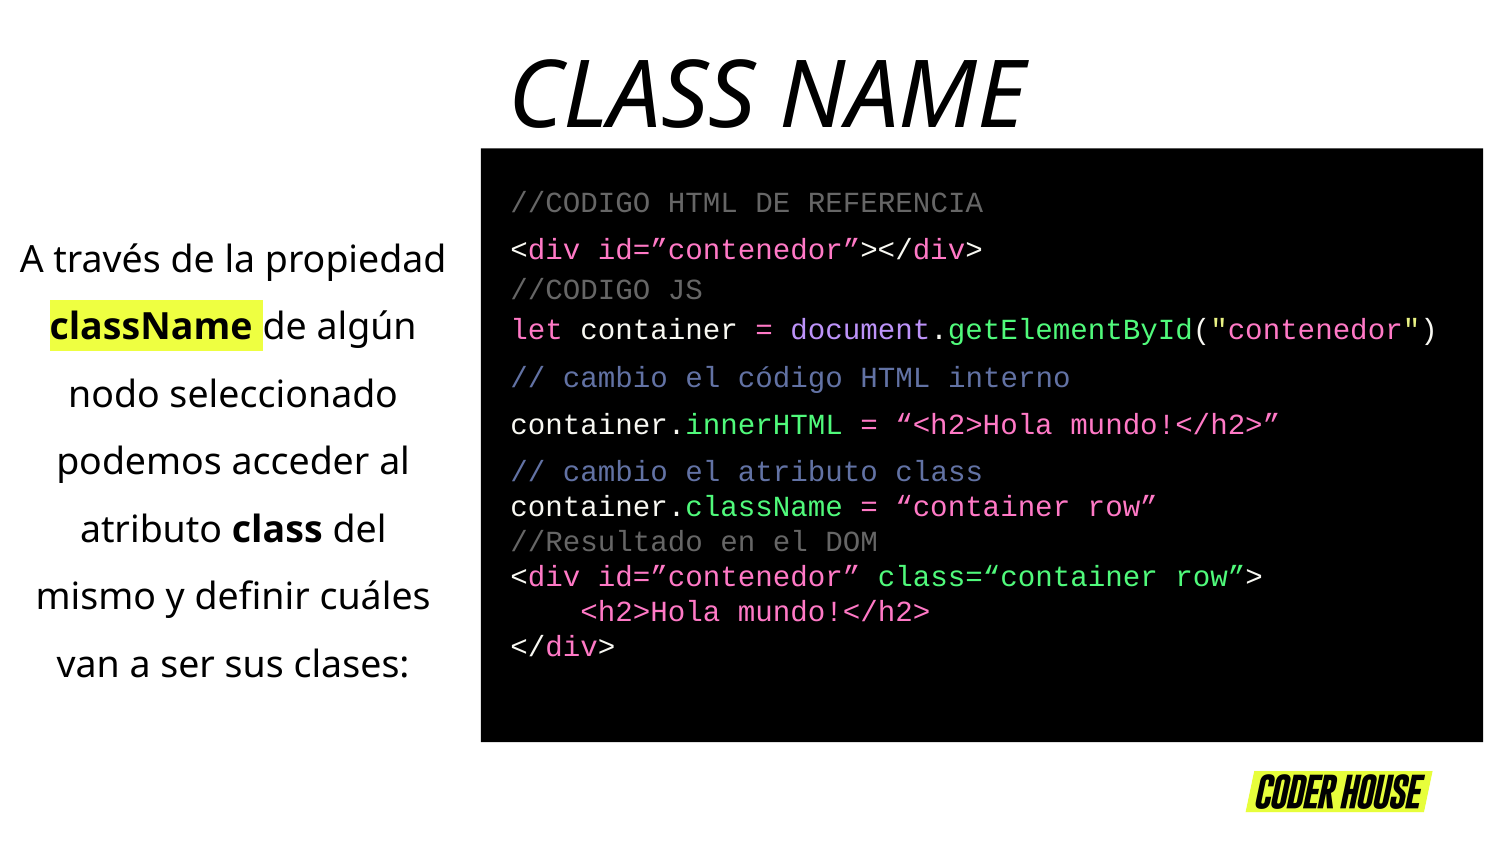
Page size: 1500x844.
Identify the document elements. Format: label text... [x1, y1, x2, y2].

text_box CLASS NAME [274, 18, 1261, 181]
picture [1241, 764, 1437, 819]
text_box //CODIGO HTML DE REFERENCIA <div id=”contenedor”></div> //CODIGO JS let container = document.getElementById("contenedor") // cambio el código HTML interno container.innerHTML = “<h2>Hola mundo!</h2>” // cambio el atributo class container.className = “container row” //Resultado en el DOM <div id=”contenedor” class=“container row”> <h2>Hola mundo!</h2> </div> [480, 148, 1484, 743]
text_box A través de la propiedad className de algún nodo seleccionado podemos acceder al atributo class del mismo y definir cuáles van a ser sus clases: [0, 197, 467, 647]
